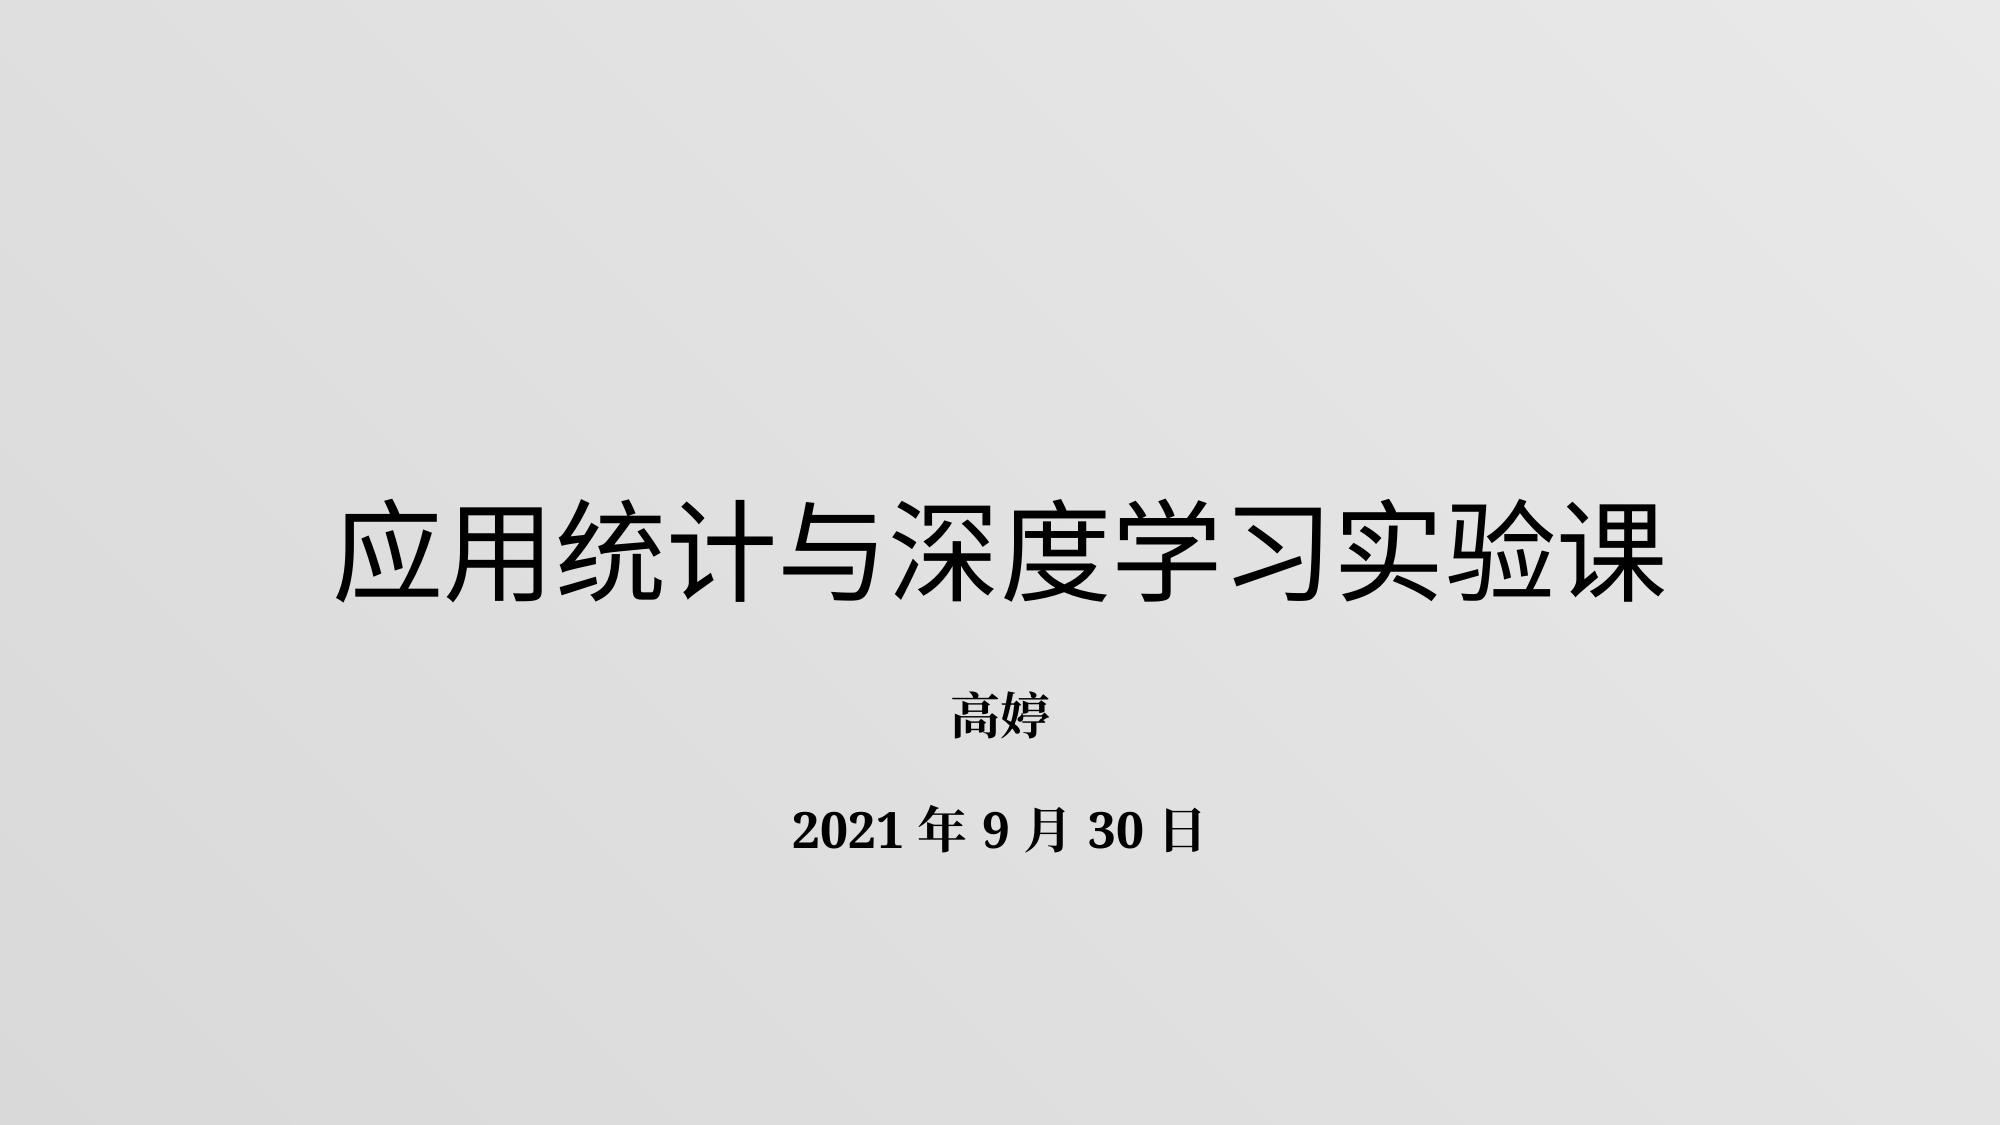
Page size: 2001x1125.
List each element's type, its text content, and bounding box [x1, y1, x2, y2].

title 应用统计与深度学习实验课 [249, 241, 1750, 633]
subtitle 高婷 2021年9月30日 [249, 647, 1750, 920]
